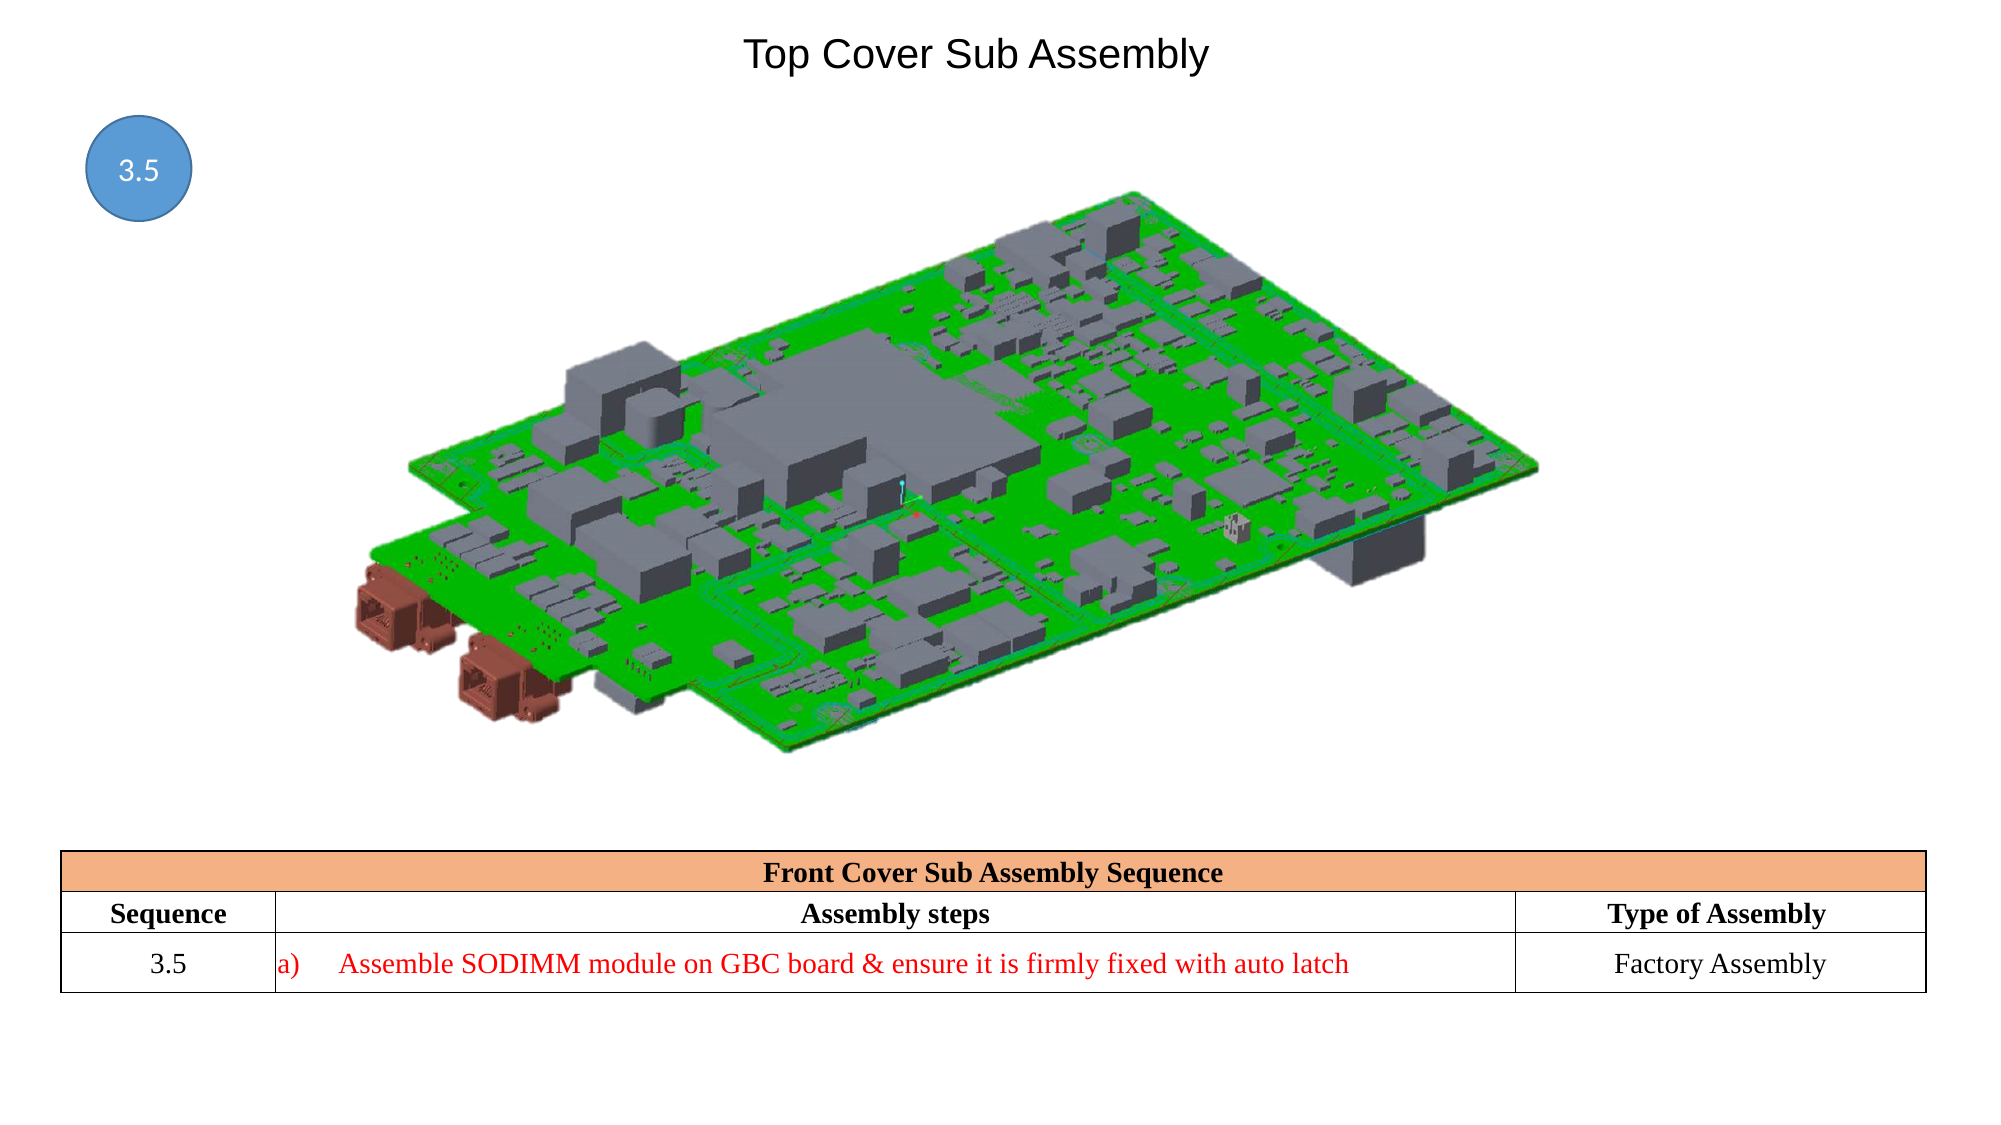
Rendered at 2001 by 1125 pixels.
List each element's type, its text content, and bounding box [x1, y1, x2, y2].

table_cell 3.5 [62, 933, 275, 992]
table_cell Factory Assembly [1516, 933, 1925, 992]
picture [296, 173, 1548, 763]
table_cell Type of Assembly [1516, 892, 1925, 932]
text_box Top Cover Sub Assembly [728, 19, 1237, 85]
table_cell Sequence [62, 892, 275, 932]
text_box 3.5 [85, 114, 193, 223]
table_header Front Cover Sub Assembly Sequence [62, 852, 1925, 891]
table_cell Assembly steps [276, 892, 1515, 932]
table_cell Assemble SODIMM module on GBC board & ensure it is firmly fixed with auto latch [276, 933, 1515, 992]
